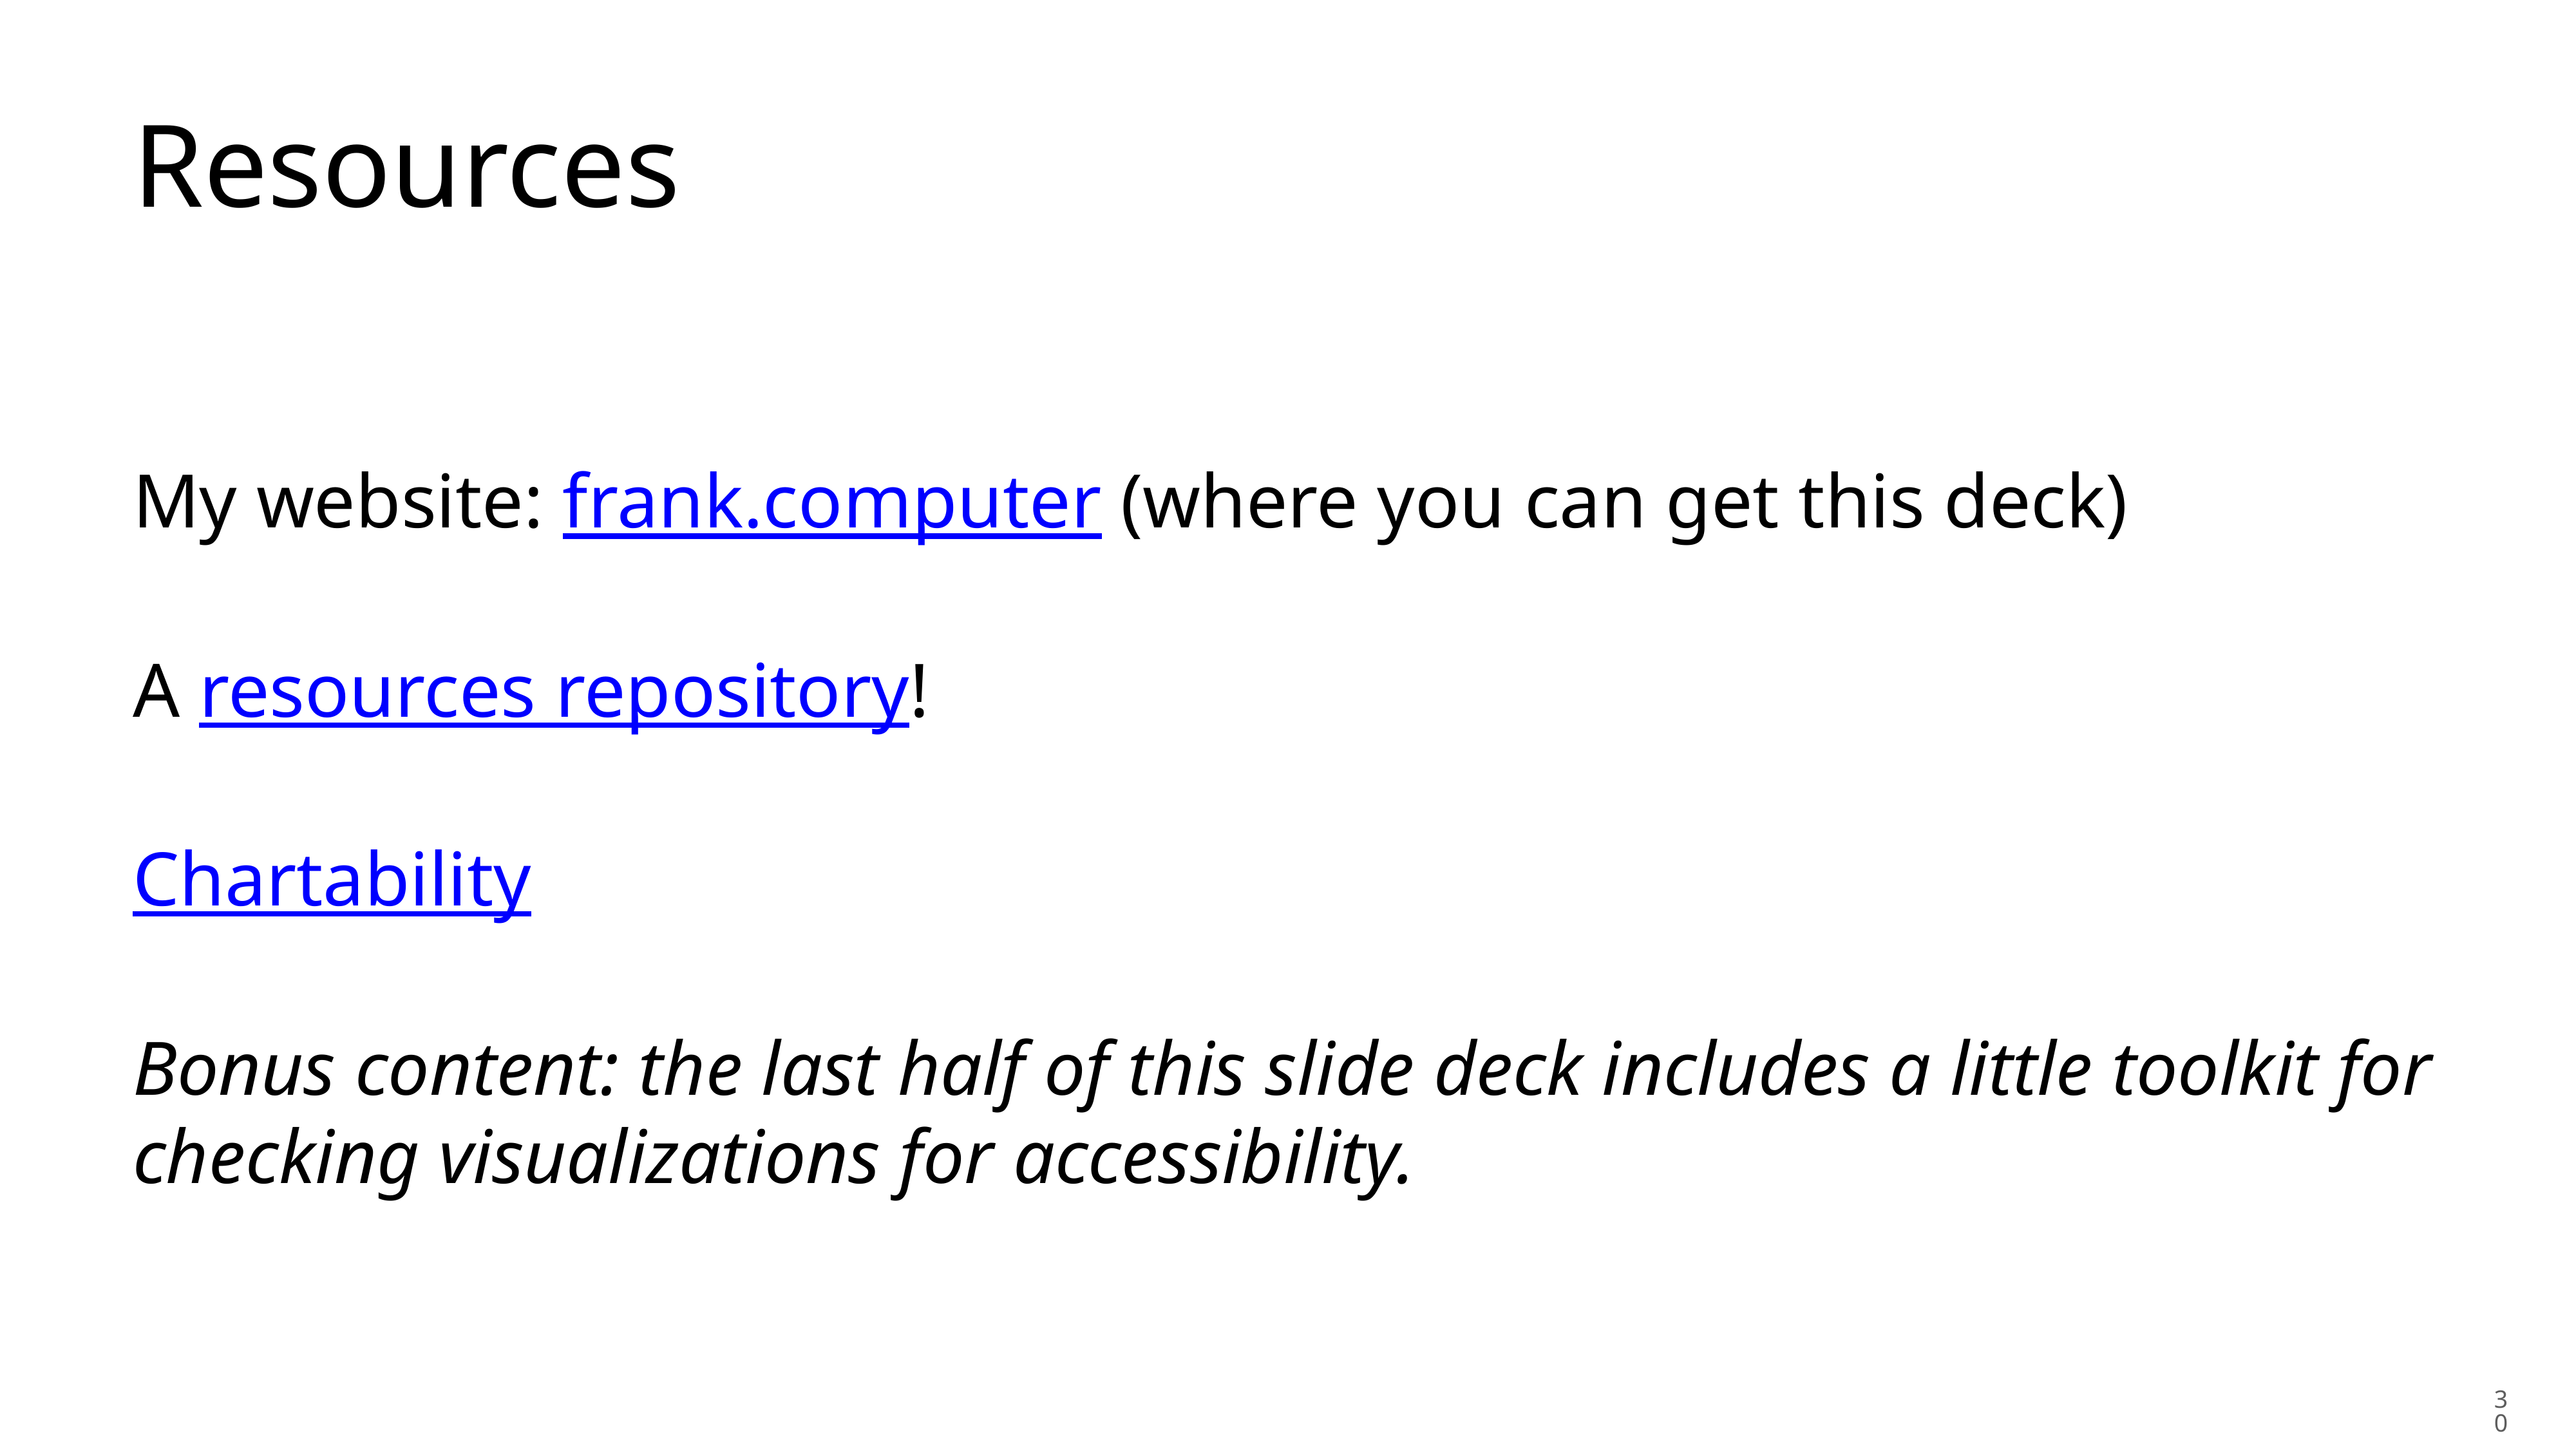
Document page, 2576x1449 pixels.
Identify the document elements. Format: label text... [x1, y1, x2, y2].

title Resources [127, 114, 2449, 266]
slide_number 30 [2488, 571, 2515, 1423]
list My website: frank.computer (where you can get this deck) A resources repository! Chartability Bonus content: the last half of this slide deck includes a little toolkit for checking visualizations for accessibility. [127, 448, 2449, 1321]
